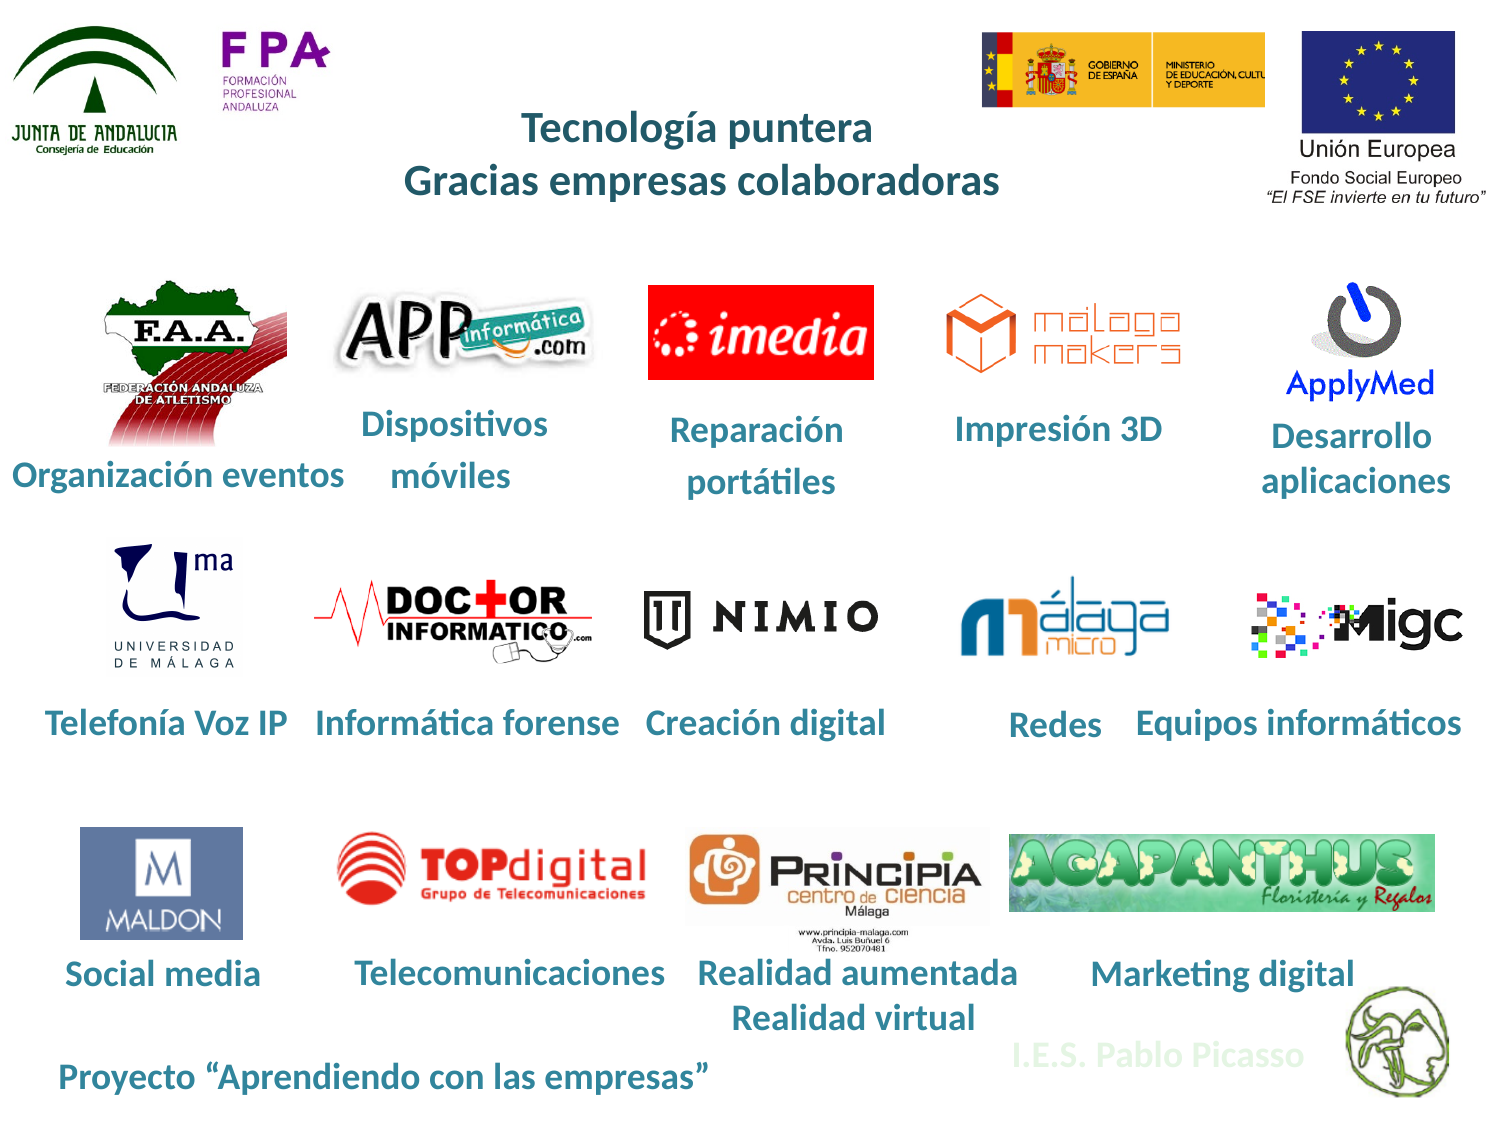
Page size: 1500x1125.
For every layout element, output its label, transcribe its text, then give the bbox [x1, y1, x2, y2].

picture [639, 585, 883, 654]
picture [105, 537, 243, 677]
picture [329, 822, 656, 913]
picture [80, 826, 243, 940]
picture [80, 269, 287, 447]
picture [938, 286, 1189, 379]
picture [324, 281, 605, 381]
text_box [996, 980, 1461, 1102]
text_box Equipos informáticos [1120, 690, 1477, 751]
picture [648, 285, 874, 380]
text_box Desarrollo aplicaciones [1234, 403, 1479, 509]
picture [314, 579, 596, 664]
picture [1246, 585, 1467, 663]
text_box Proyecto “Aprendiendo con las empresas” [43, 1045, 727, 1105]
text_box Dispositivos móviles [336, 390, 573, 504]
text_box Realidad aumentada Realidad virtual [682, 940, 1034, 1046]
picture [1281, 280, 1436, 405]
text_box Impresión 3D [939, 397, 1178, 457]
text_box Creación digital [631, 690, 902, 751]
text_box Organización eventos [0, 442, 361, 503]
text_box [5, 1, 1487, 204]
picture [1009, 833, 1436, 913]
text_box Marketing digital [1075, 941, 1371, 979]
text_box Reparación portátiles [654, 391, 868, 510]
text_box Social media [50, 941, 277, 1001]
picture [684, 826, 990, 962]
text_box Redes [993, 685, 1118, 753]
text_box Telefonía Voz IP [30, 690, 300, 751]
picture [952, 569, 1179, 664]
text_box Telecomunicaciones [339, 940, 681, 1001]
text_box Informática forense [300, 690, 631, 751]
